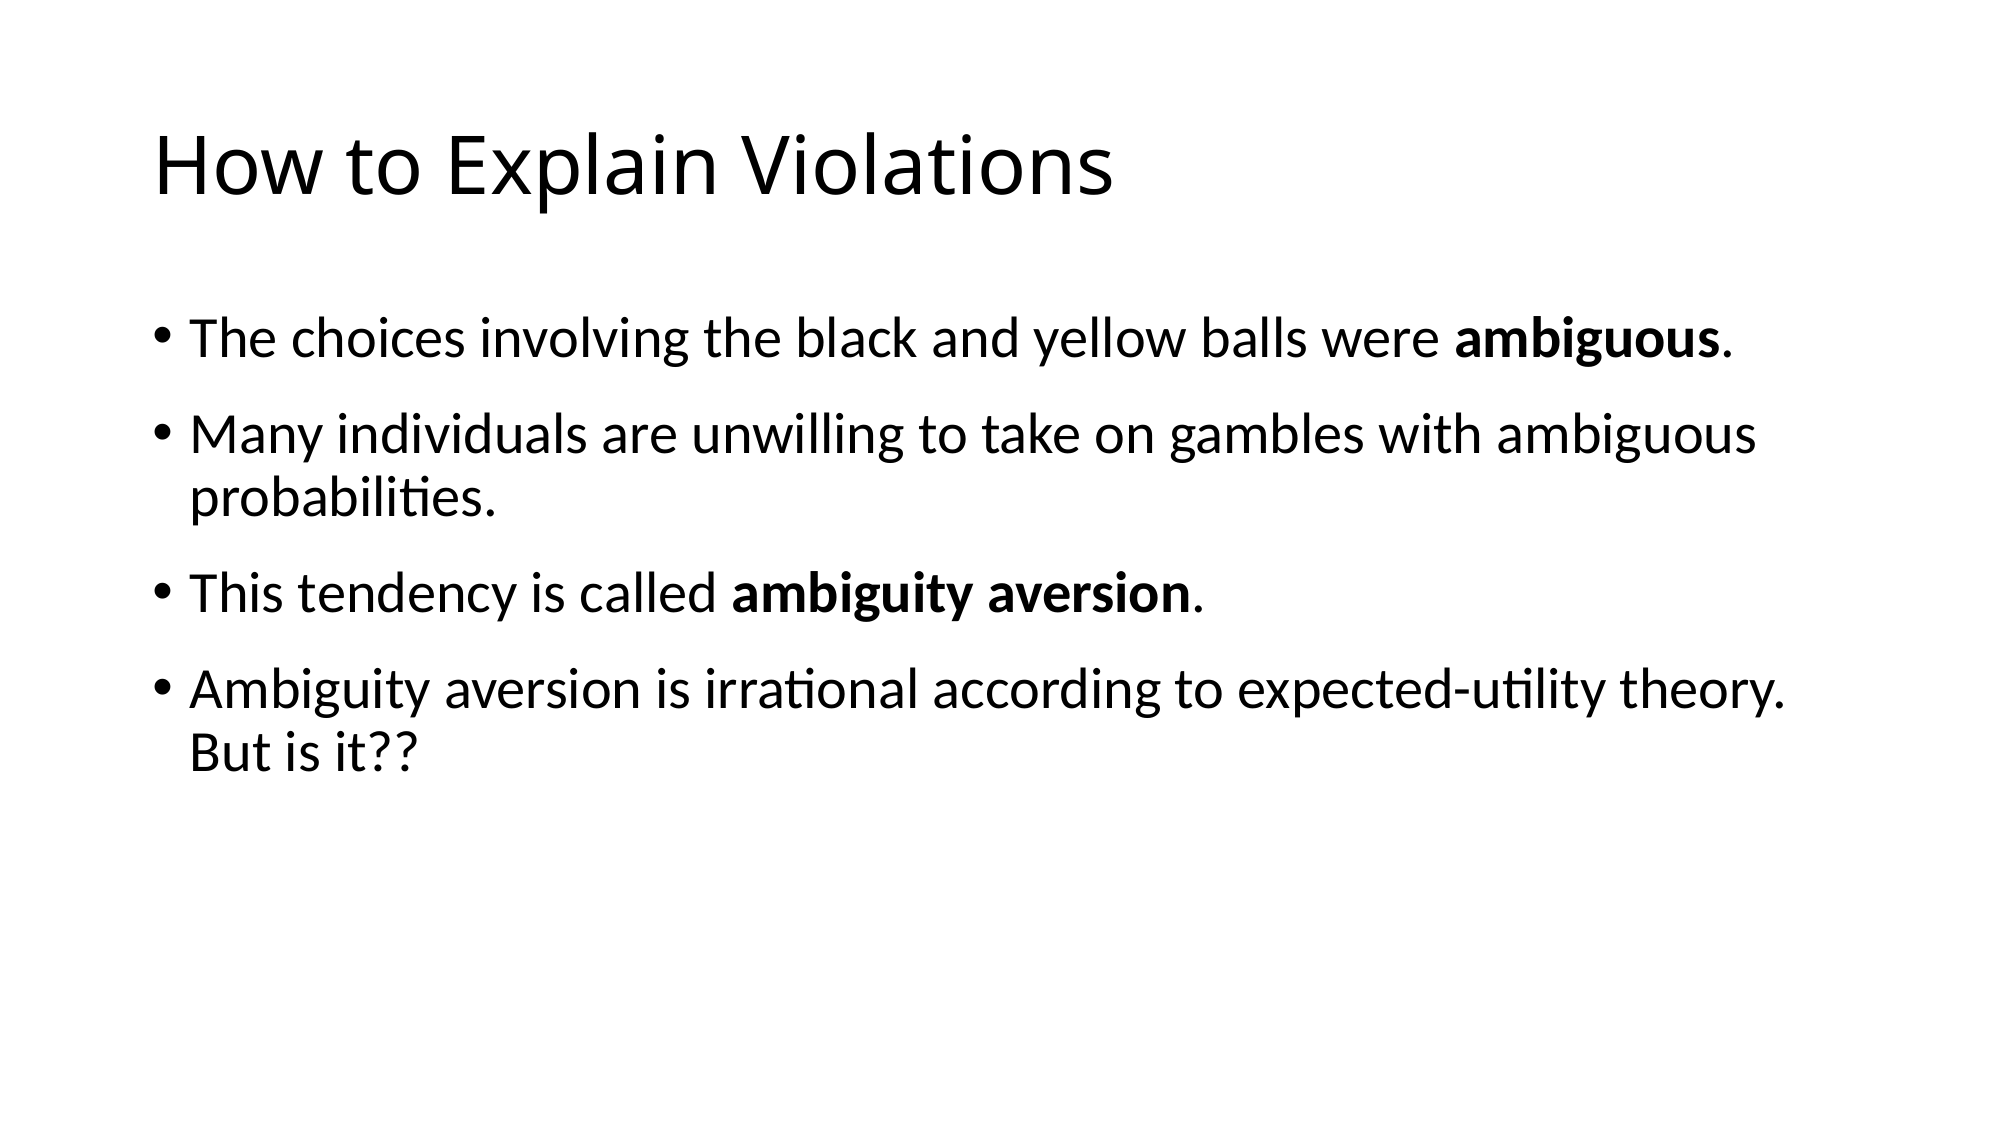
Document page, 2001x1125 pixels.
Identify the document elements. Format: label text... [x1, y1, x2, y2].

title How to Explain Violations [137, 59, 1863, 278]
list The choices involving the black and yellow balls were ambiguous. Many individuals are unwilling to take on gambles with ambiguous probabilities. This tendency is called ambiguity aversion. Ambiguity aversion is irrational according to expected-utility theory. But is it?? [137, 299, 1863, 1014]
